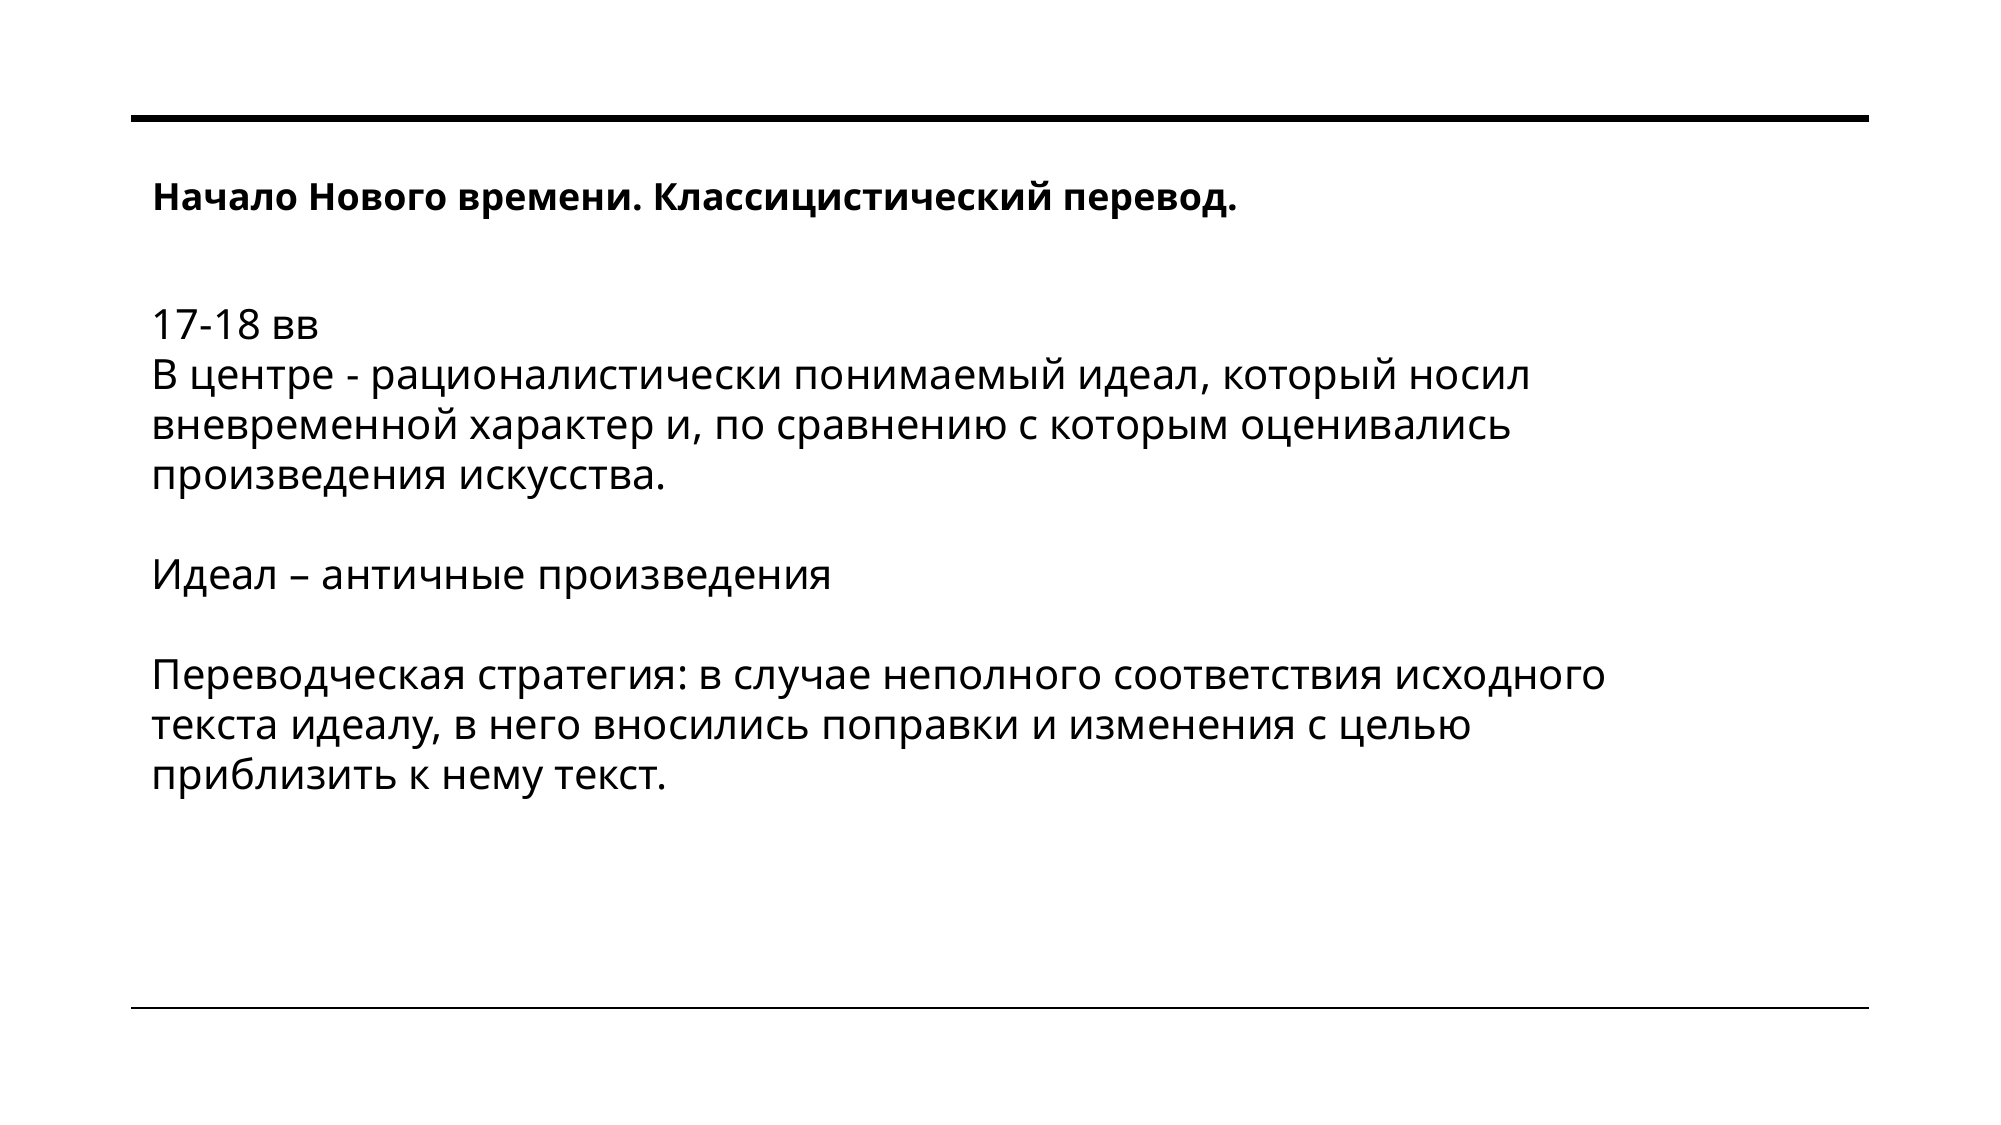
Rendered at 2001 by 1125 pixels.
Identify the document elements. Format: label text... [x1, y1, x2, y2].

text_box Начало Нового времени. Классицистический перевод. [137, 165, 1339, 226]
text_box 17-18 вв В центре - рационалистически понимаемый идеал, который носил вневременной характер и, по сравнению с которым оценивались произведения искусства. Идеал – античные произведения Переводческая стратегия: в случае неполного соответствия исходного текста идеалу, в него вносились поправки и изменения с целью приблизить к нему текст. [137, 290, 1731, 805]
